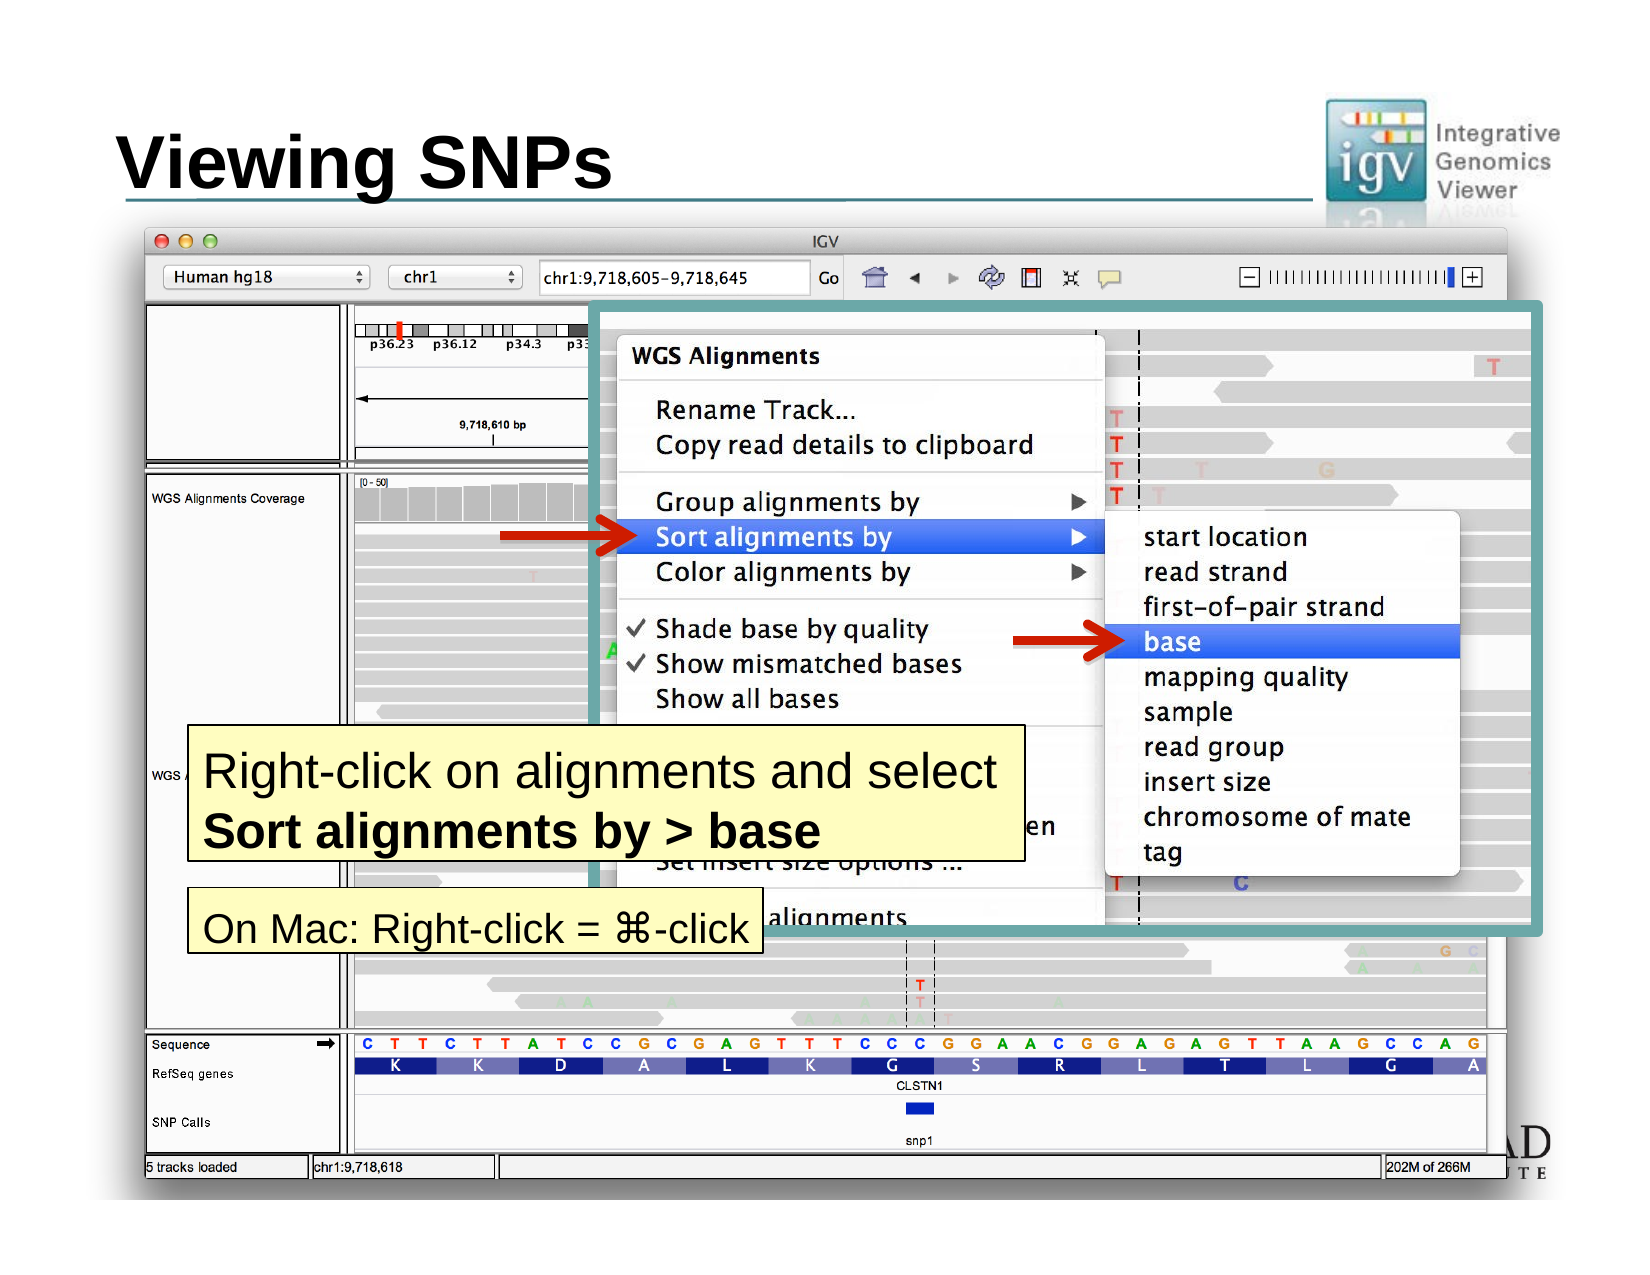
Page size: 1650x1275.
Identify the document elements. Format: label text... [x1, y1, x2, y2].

text_box [187, 887, 200, 953]
text_box [187, 724, 1026, 862]
title Viewing SNPs [113, 113, 1537, 185]
picture [1325, 92, 1560, 185]
text_box [499, 500, 676, 577]
text_box [595, 514, 638, 557]
text_box [1012, 605, 1164, 682]
text_box [1083, 619, 1126, 662]
text_box Right-click on alignments and select Sort alignments by > base On Mac: Right-click = ⌘-click [200, 739, 1003, 953]
text_box [75, 185, 1576, 1200]
text_box [593, 306, 1538, 932]
